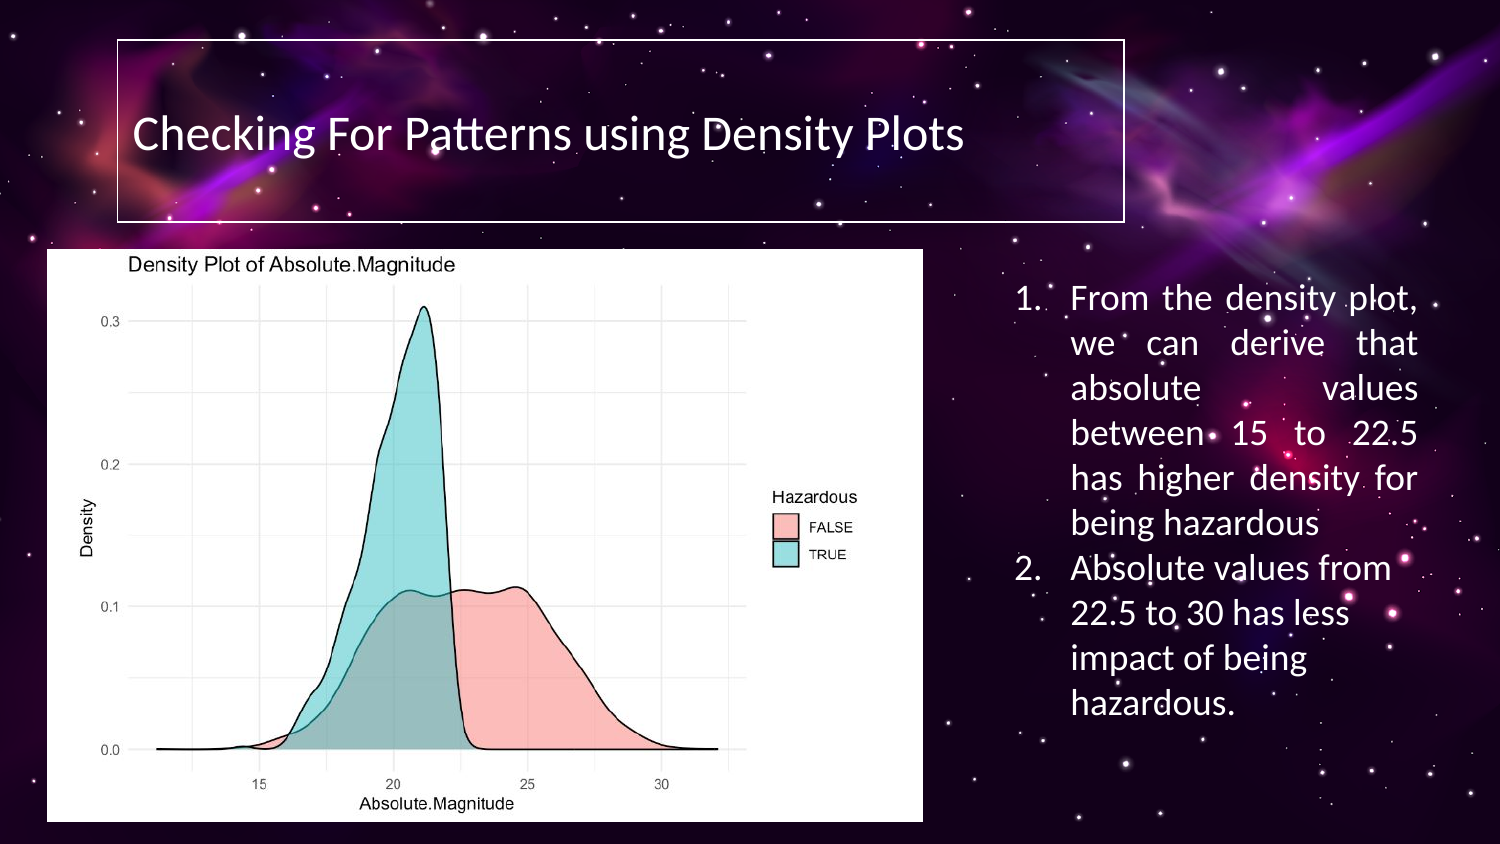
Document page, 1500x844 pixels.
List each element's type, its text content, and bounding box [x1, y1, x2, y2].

picture [0, 0, 1500, 844]
list From the density plot, we can derive that absolute values between 15 to 22.5 has higher density for being hazardous Absolute values from 22.5 to 30 has less impact of being hazardous. [980, 258, 1434, 808]
title Checking For Patterns using Density Plots [117, 39, 1125, 223]
